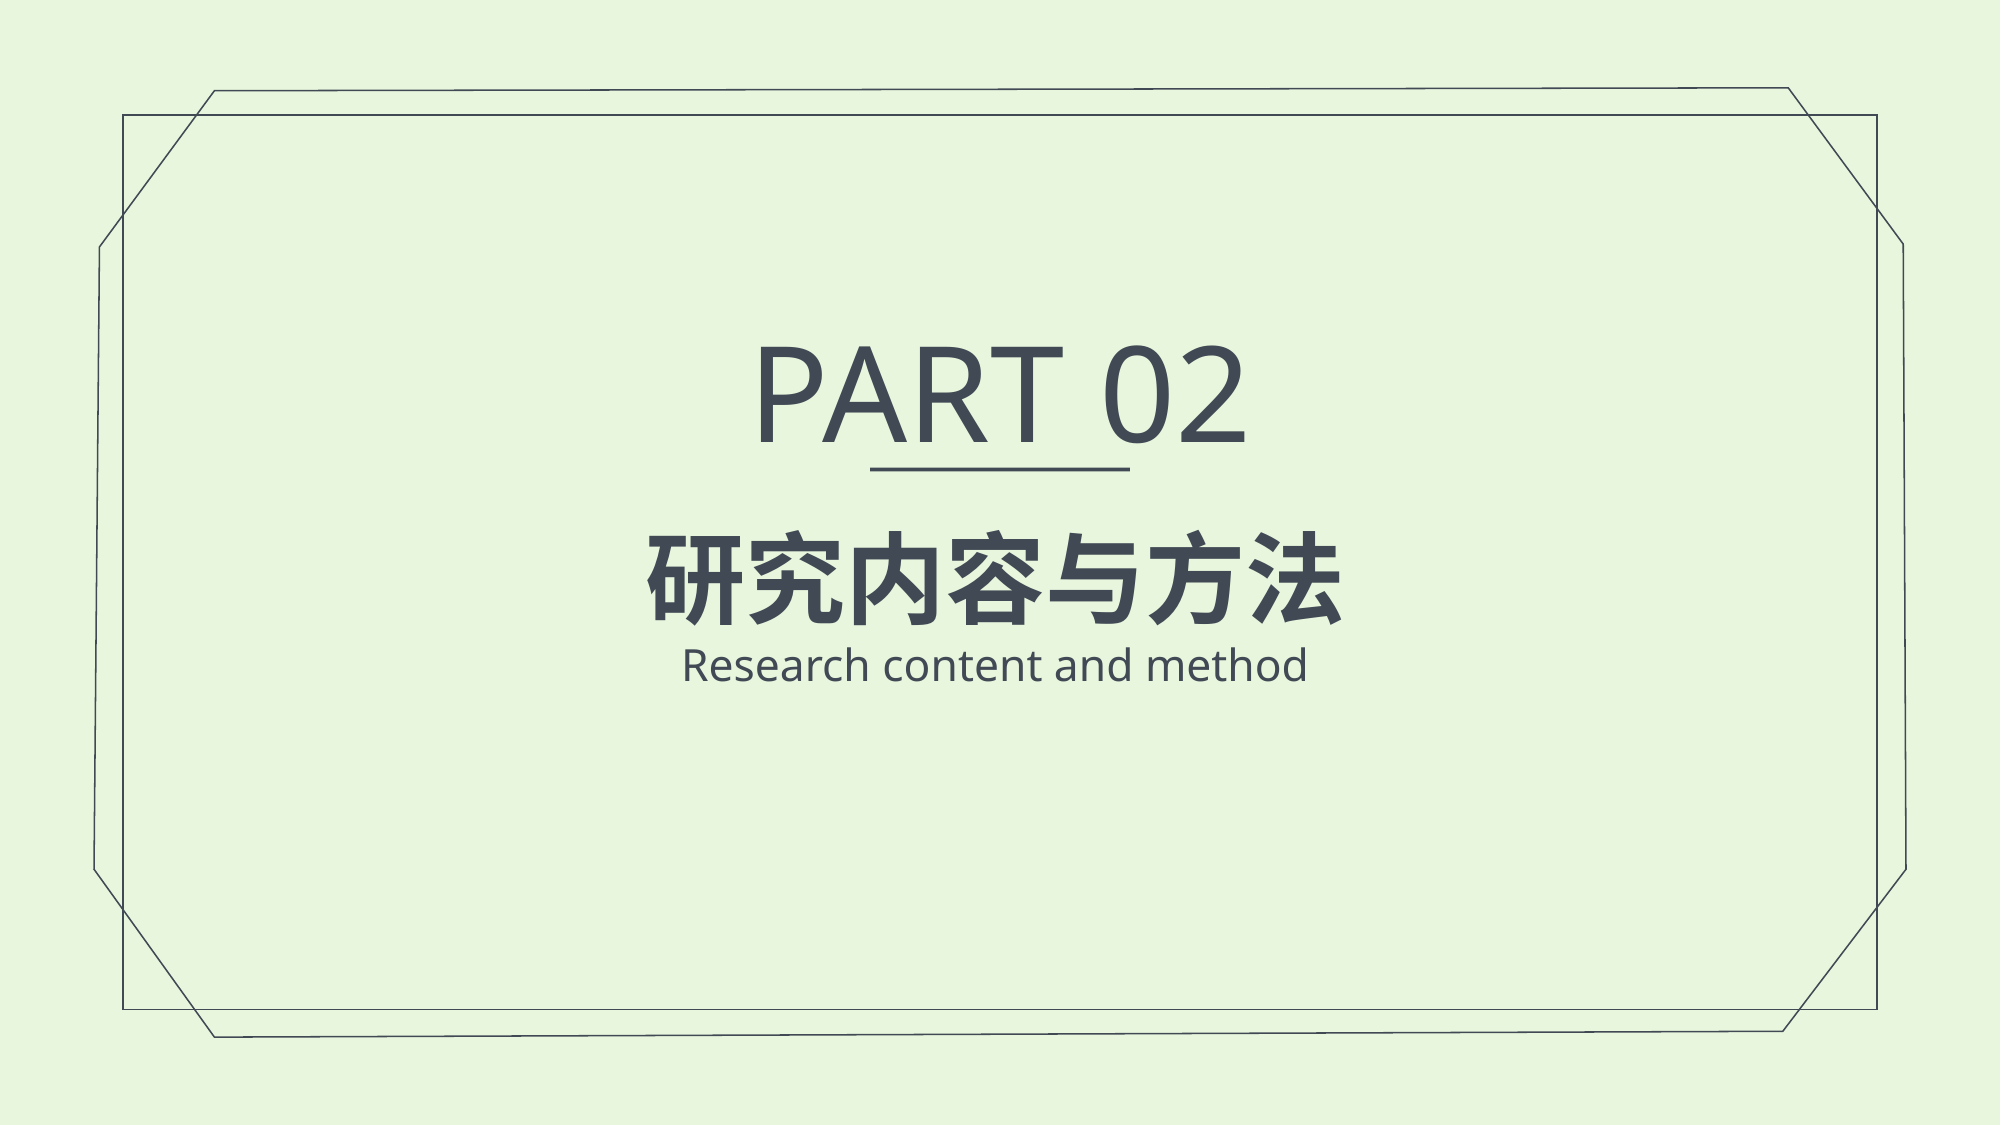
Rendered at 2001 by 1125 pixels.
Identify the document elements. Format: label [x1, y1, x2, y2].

text_box [93, 87, 1906, 1038]
